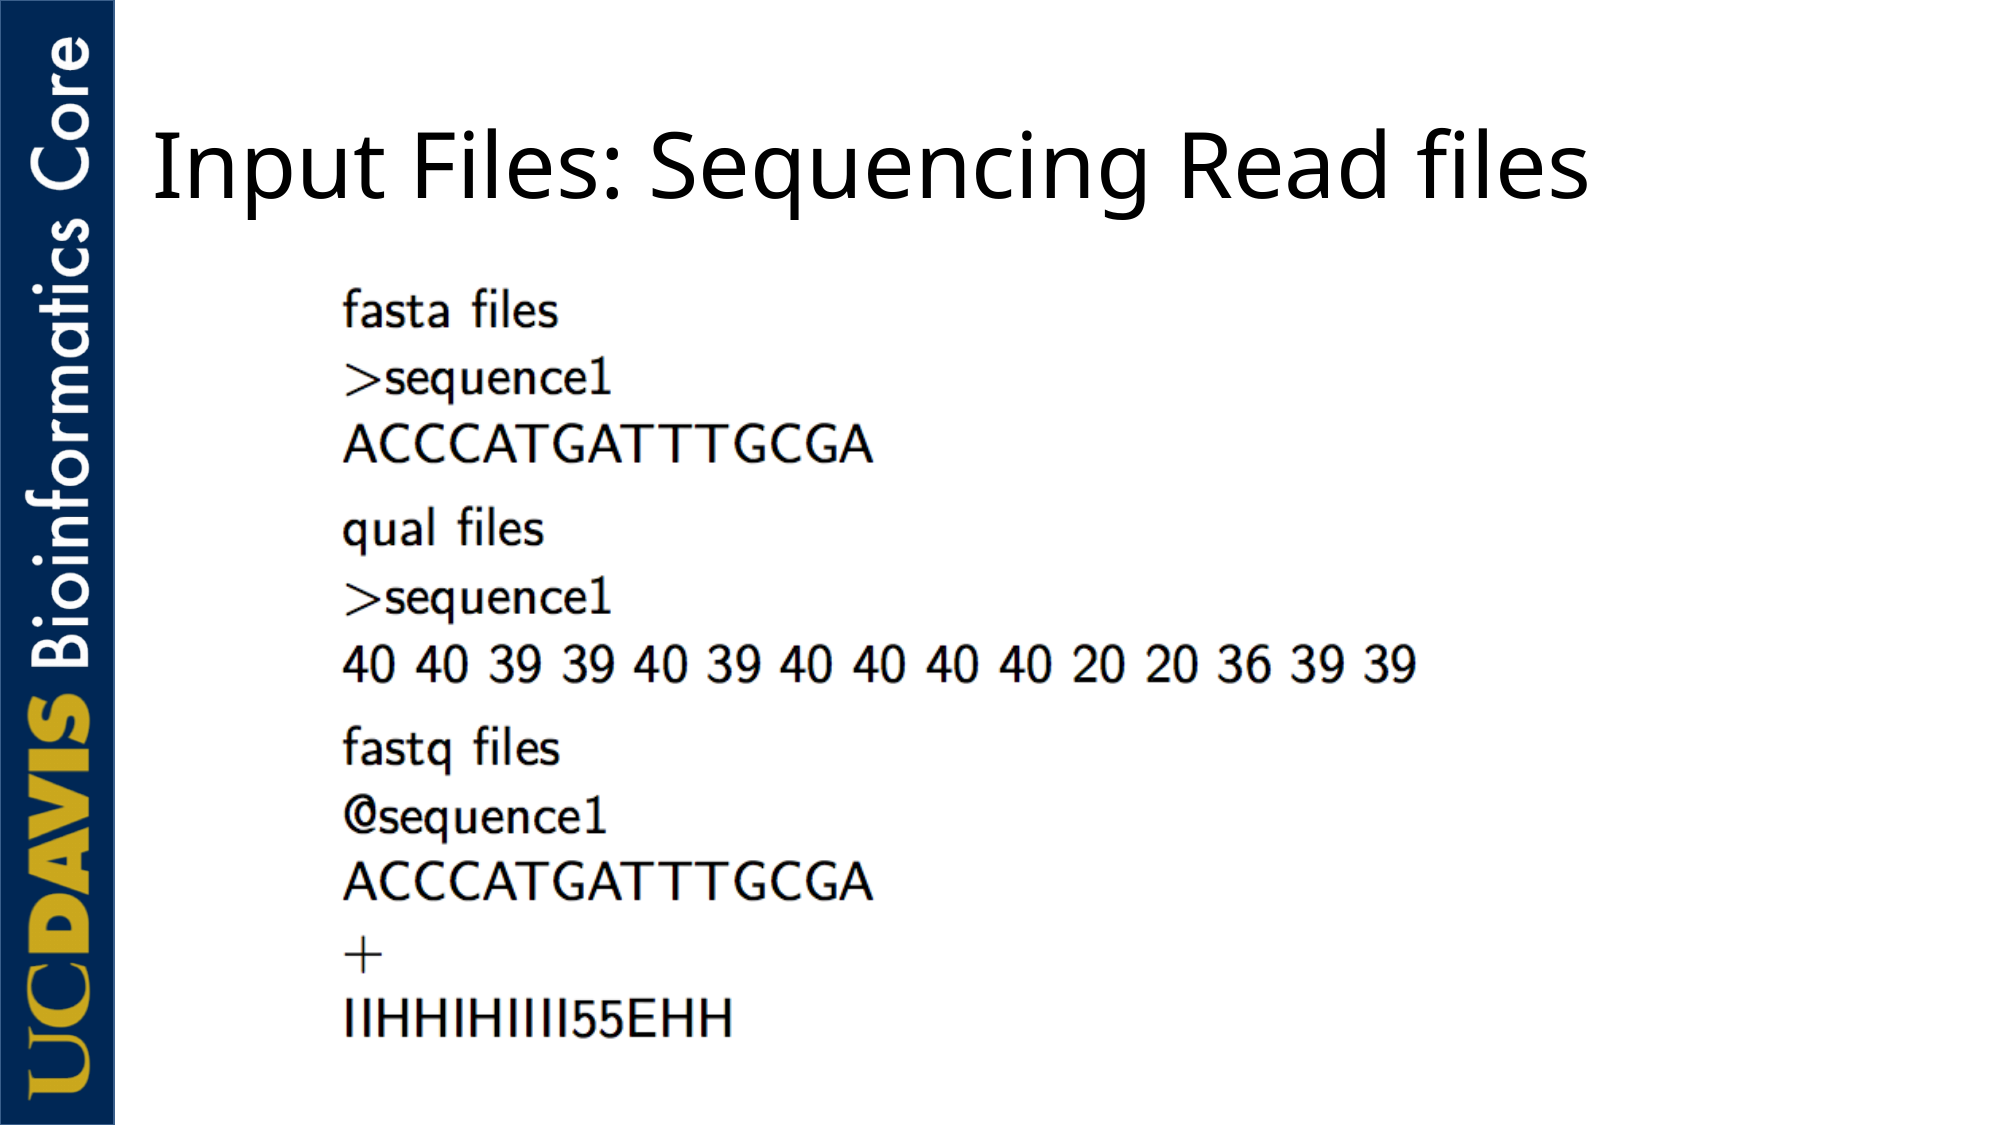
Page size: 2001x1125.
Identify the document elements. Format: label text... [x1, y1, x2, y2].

title Input Files: Sequencing Read files [137, 59, 1863, 278]
picture [8, 0, 112, 1121]
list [339, 256, 1468, 1077]
